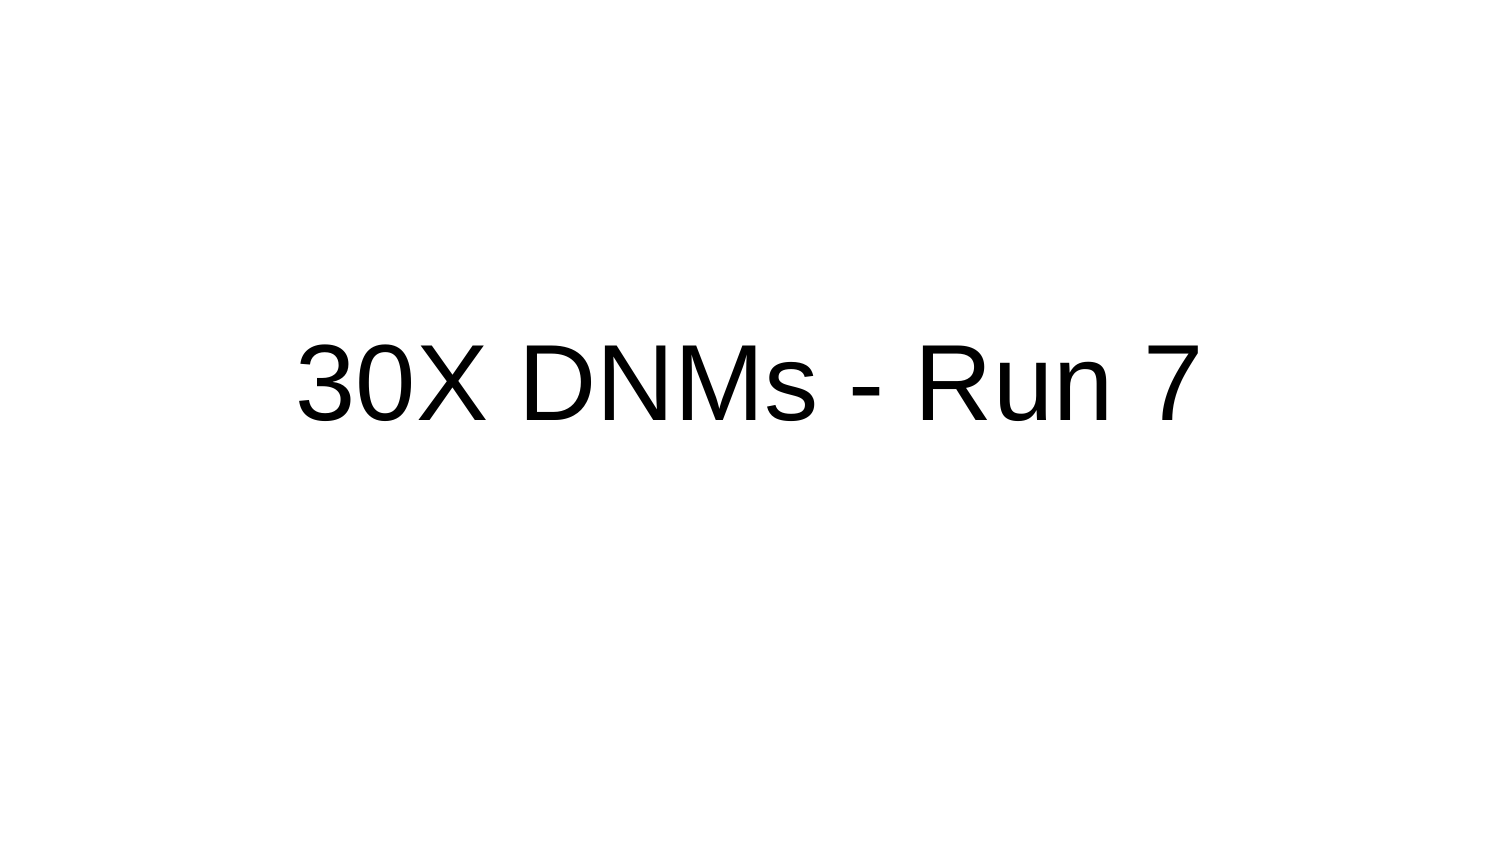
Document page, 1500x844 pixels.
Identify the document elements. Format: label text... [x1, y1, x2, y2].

title 30X DNMs - Run 7 [51, 122, 1449, 459]
